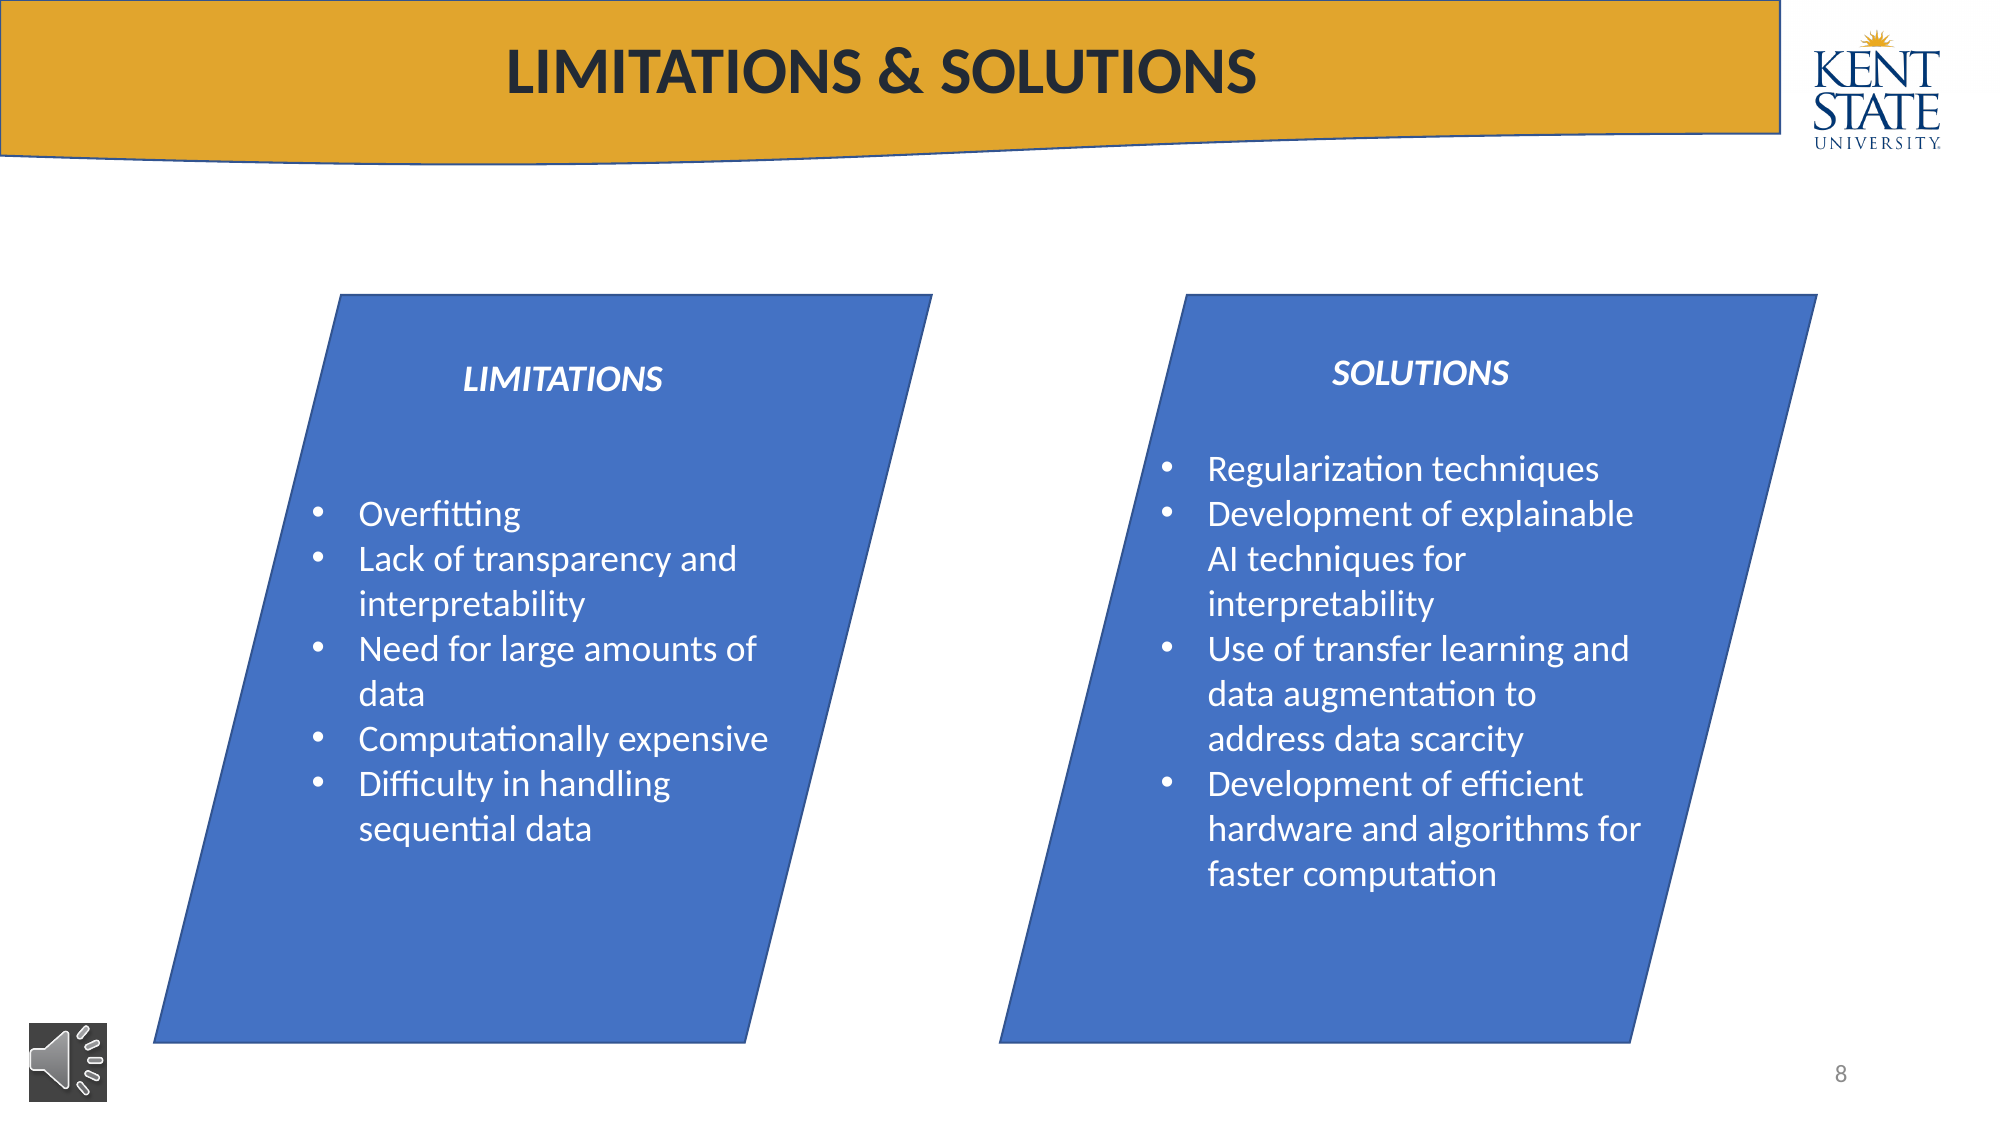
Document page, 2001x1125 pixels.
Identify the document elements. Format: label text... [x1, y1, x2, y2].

text_box Regularization techniques Development of explainable AI techniques for interpretability Use of transfer learning and data augmentation to address data scarcity Development of efficient hardware and algorithms for faster computation [998, 293, 1818, 1044]
text_box SOLUTIONS [1317, 340, 1638, 401]
text_box LIMITATIONS & SOLUTIONS [0, 0, 1782, 166]
picture [1782, 0, 2000, 93]
picture [28, 1022, 109, 1103]
text_box LIMITATIONS [448, 346, 769, 406]
text_box Overfitting Lack of transparency and interpretability Need for large amounts of data Computationally expensive Difficulty in handling sequential data [152, 293, 933, 1044]
slide_number 8 [1412, 1042, 1863, 1103]
